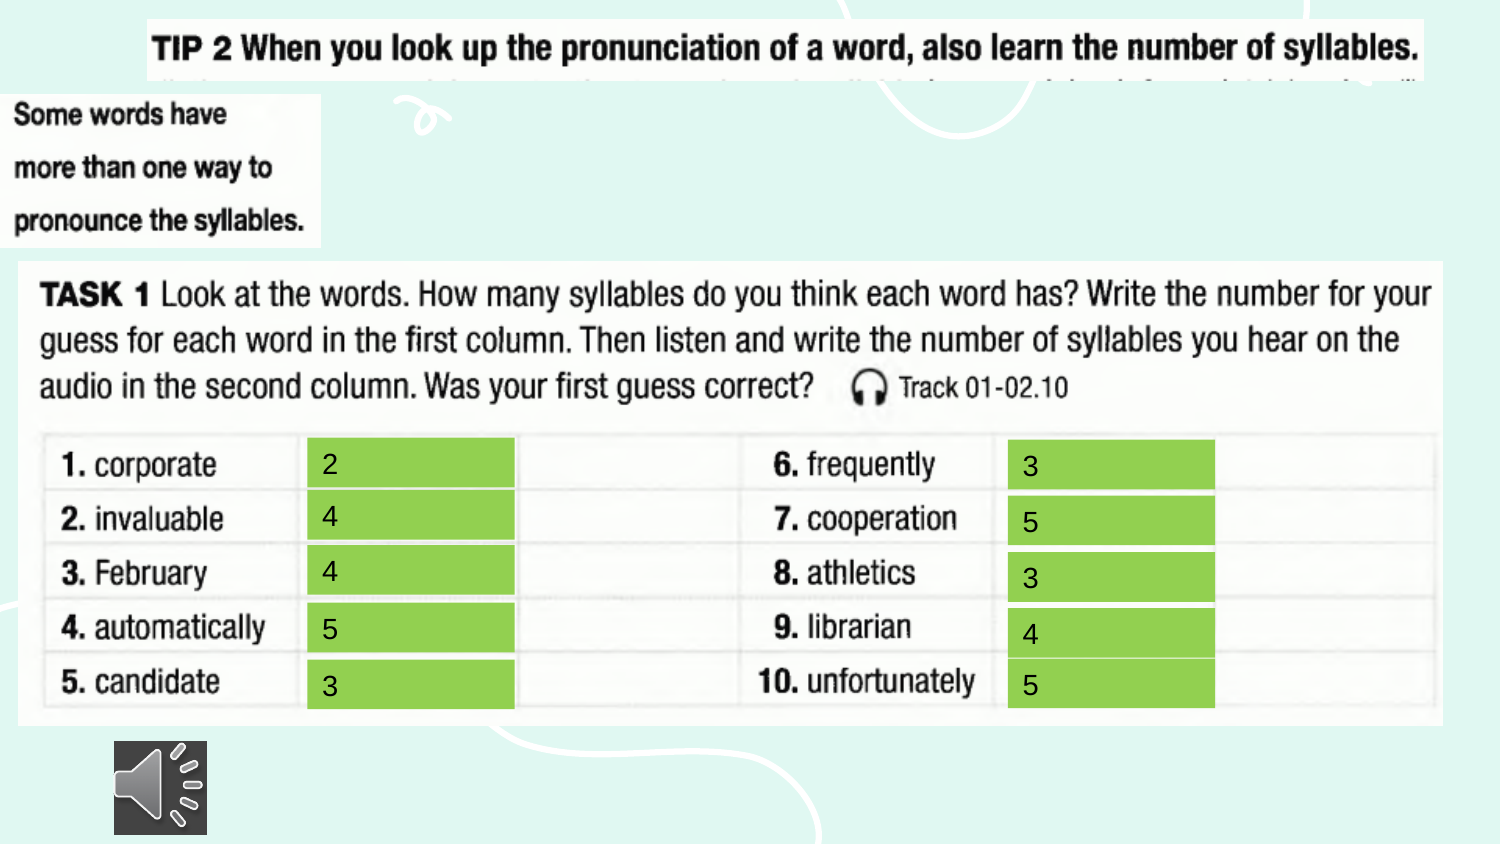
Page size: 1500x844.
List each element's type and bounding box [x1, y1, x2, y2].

picture [112, 739, 209, 836]
picture [0, 94, 322, 248]
picture [17, 261, 1444, 727]
picture [146, 19, 1424, 81]
